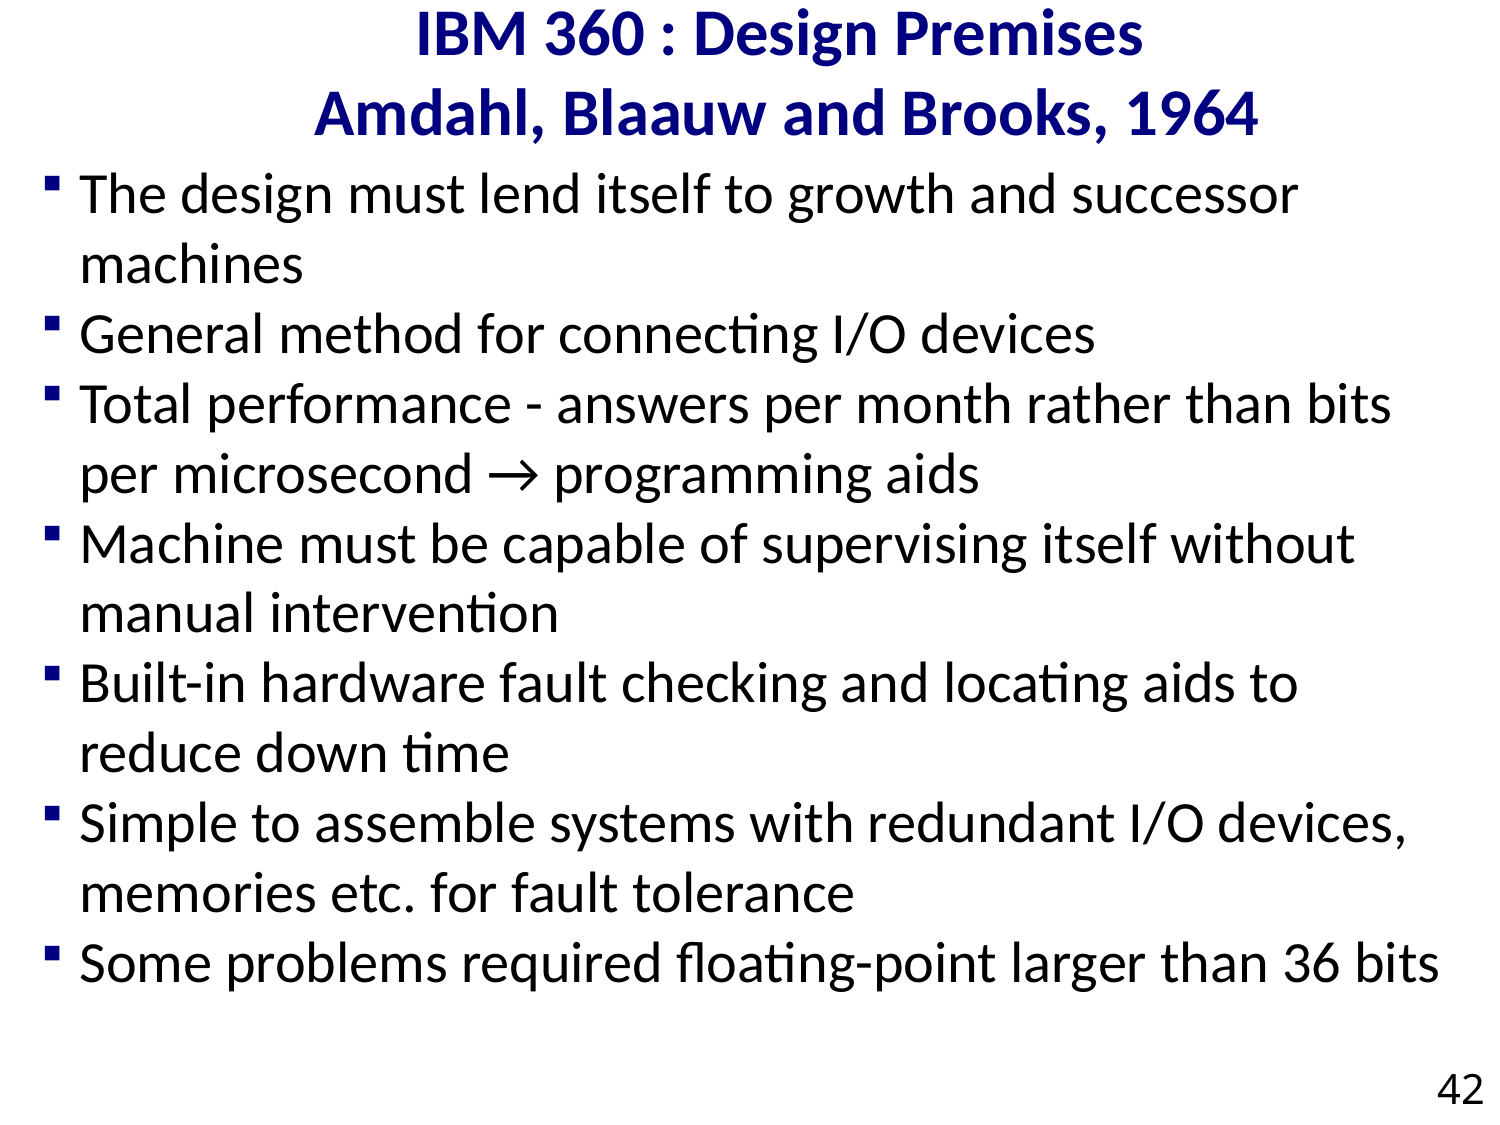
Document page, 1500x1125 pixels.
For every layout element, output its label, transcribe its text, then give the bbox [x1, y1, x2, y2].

title IBM 360 : Design Premises Amdahl, Blaauw and Brooks, 1964 [199, 12, 1376, 126]
slide_number 42 [1362, 1088, 1500, 1125]
list The design must lend itself to growth and successor machines General method for connecting I/O devices Total performance - answers per month rather than bits per microsecond → programming aids Machine must be capable of supervising itself without manual intervention Built-in hardware fault checking and locating aids to reduce down time Simple to assemble systems with redundant I/O devices, memories etc. for fault tolerance Some problems required floating-point larger than 36 bits [25, 147, 1475, 1061]
